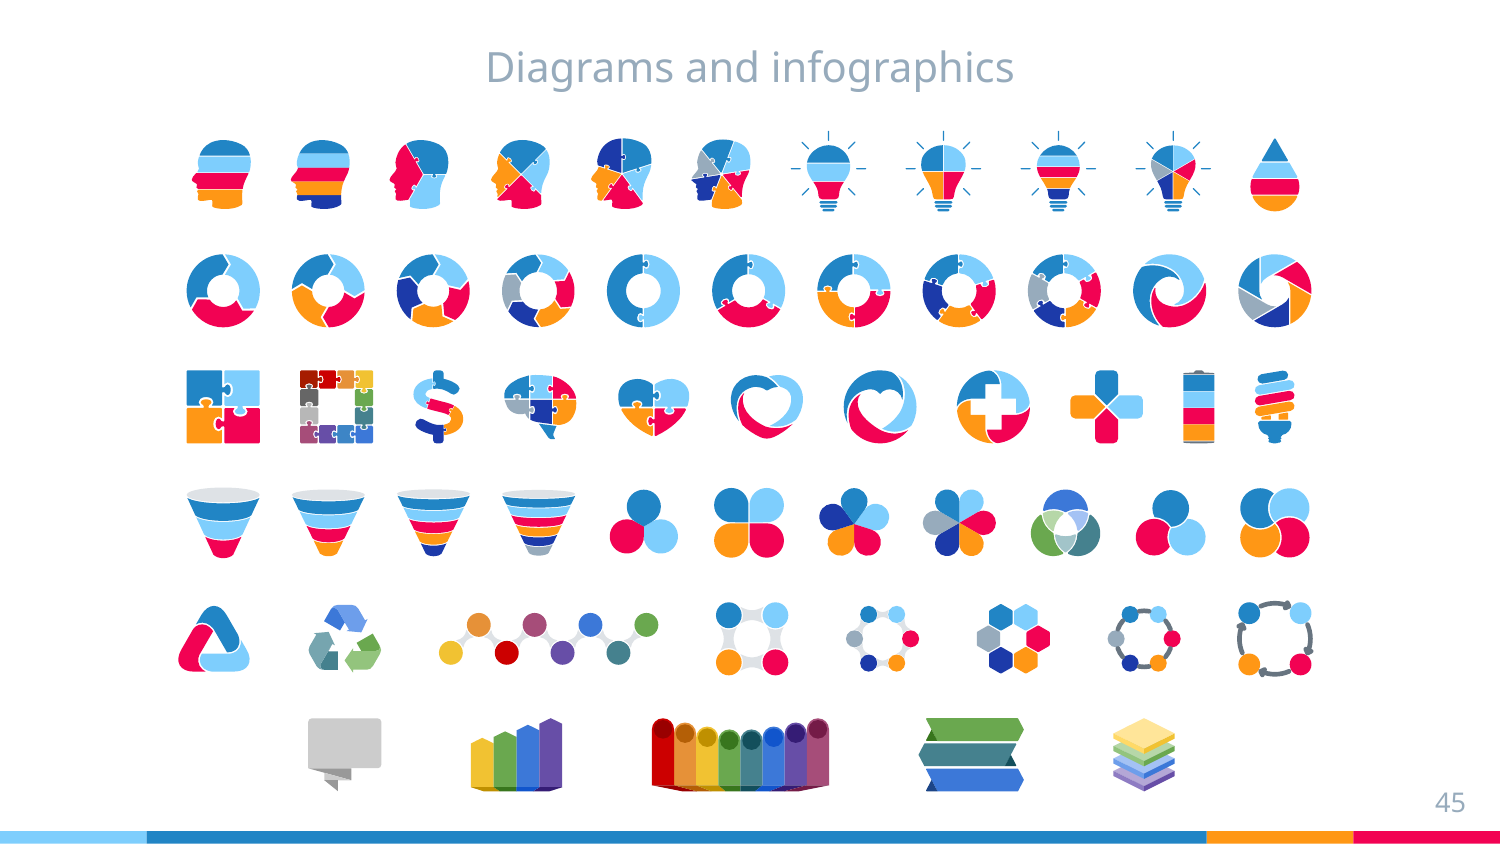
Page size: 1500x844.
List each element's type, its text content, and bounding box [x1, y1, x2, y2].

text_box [389, 137, 452, 212]
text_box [922, 487, 997, 559]
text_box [291, 254, 365, 328]
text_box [712, 485, 786, 560]
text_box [1238, 487, 1312, 558]
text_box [1250, 137, 1300, 212]
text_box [186, 254, 261, 328]
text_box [918, 717, 1025, 792]
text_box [1183, 370, 1215, 444]
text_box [651, 717, 830, 792]
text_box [503, 374, 577, 440]
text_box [299, 370, 374, 444]
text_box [590, 137, 653, 212]
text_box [490, 137, 552, 212]
slide_number 45 [1391, 770, 1482, 822]
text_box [606, 254, 681, 328]
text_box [1027, 254, 1102, 328]
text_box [690, 137, 752, 212]
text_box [1238, 253, 1312, 328]
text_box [790, 130, 867, 212]
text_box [616, 377, 691, 437]
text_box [1020, 130, 1097, 212]
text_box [711, 253, 786, 328]
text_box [1113, 717, 1175, 792]
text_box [817, 253, 891, 328]
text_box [307, 718, 382, 792]
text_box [438, 612, 659, 665]
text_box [413, 370, 464, 444]
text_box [1132, 254, 1207, 328]
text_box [1027, 489, 1102, 557]
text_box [1070, 370, 1144, 444]
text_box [922, 254, 996, 328]
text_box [730, 374, 804, 439]
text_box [501, 489, 576, 556]
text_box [186, 487, 260, 559]
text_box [191, 137, 252, 212]
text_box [1254, 369, 1296, 444]
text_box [290, 137, 351, 212]
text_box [396, 254, 470, 328]
title Diagrams and infographics [140, 40, 1360, 106]
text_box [845, 605, 920, 672]
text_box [291, 489, 366, 557]
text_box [1238, 601, 1312, 676]
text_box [976, 603, 1051, 674]
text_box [715, 601, 789, 676]
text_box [905, 130, 982, 212]
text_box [186, 370, 260, 444]
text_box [956, 370, 1031, 444]
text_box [470, 717, 563, 792]
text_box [606, 489, 681, 557]
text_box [843, 370, 917, 444]
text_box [1107, 605, 1181, 672]
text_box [817, 487, 891, 558]
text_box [501, 253, 576, 328]
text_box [396, 489, 471, 557]
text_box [1132, 489, 1207, 556]
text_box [1135, 130, 1212, 212]
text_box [308, 604, 382, 673]
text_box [177, 605, 251, 672]
